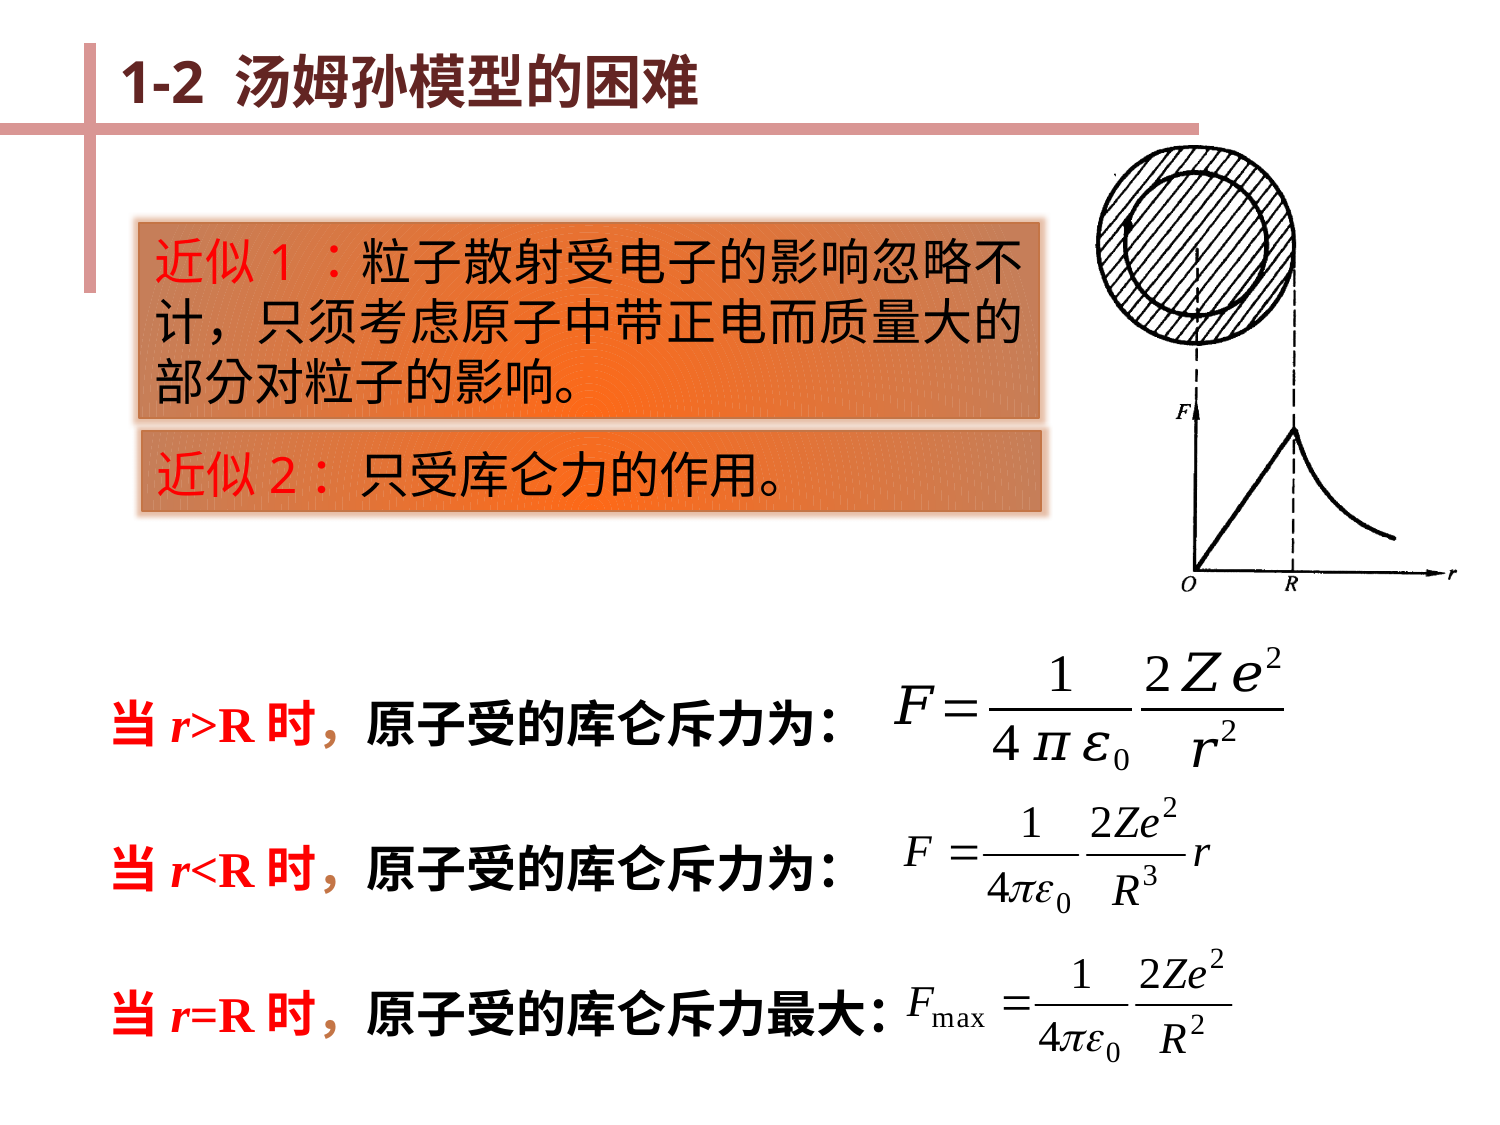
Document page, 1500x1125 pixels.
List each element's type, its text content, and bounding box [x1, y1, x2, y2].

text_box 近似2：只受库仑力的作用。 [142, 430, 1042, 512]
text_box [895, 783, 1223, 924]
text_box 近似1：粒子散射受电子的影响忽略不计，只须考虑原子中带正电而质量大的部分对粒子的影响。 [139, 222, 1039, 418]
text_box 当r>R时，原子受的库仑斥力为： 当r<R时，原子受的库仑斥力为： 当r=R时，原子受的库仑斥力最大： [93, 625, 1407, 1051]
picture [1081, 128, 1484, 600]
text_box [898, 935, 1241, 1072]
text_box 1-2 汤姆孙模型的困难 [104, 37, 1341, 193]
